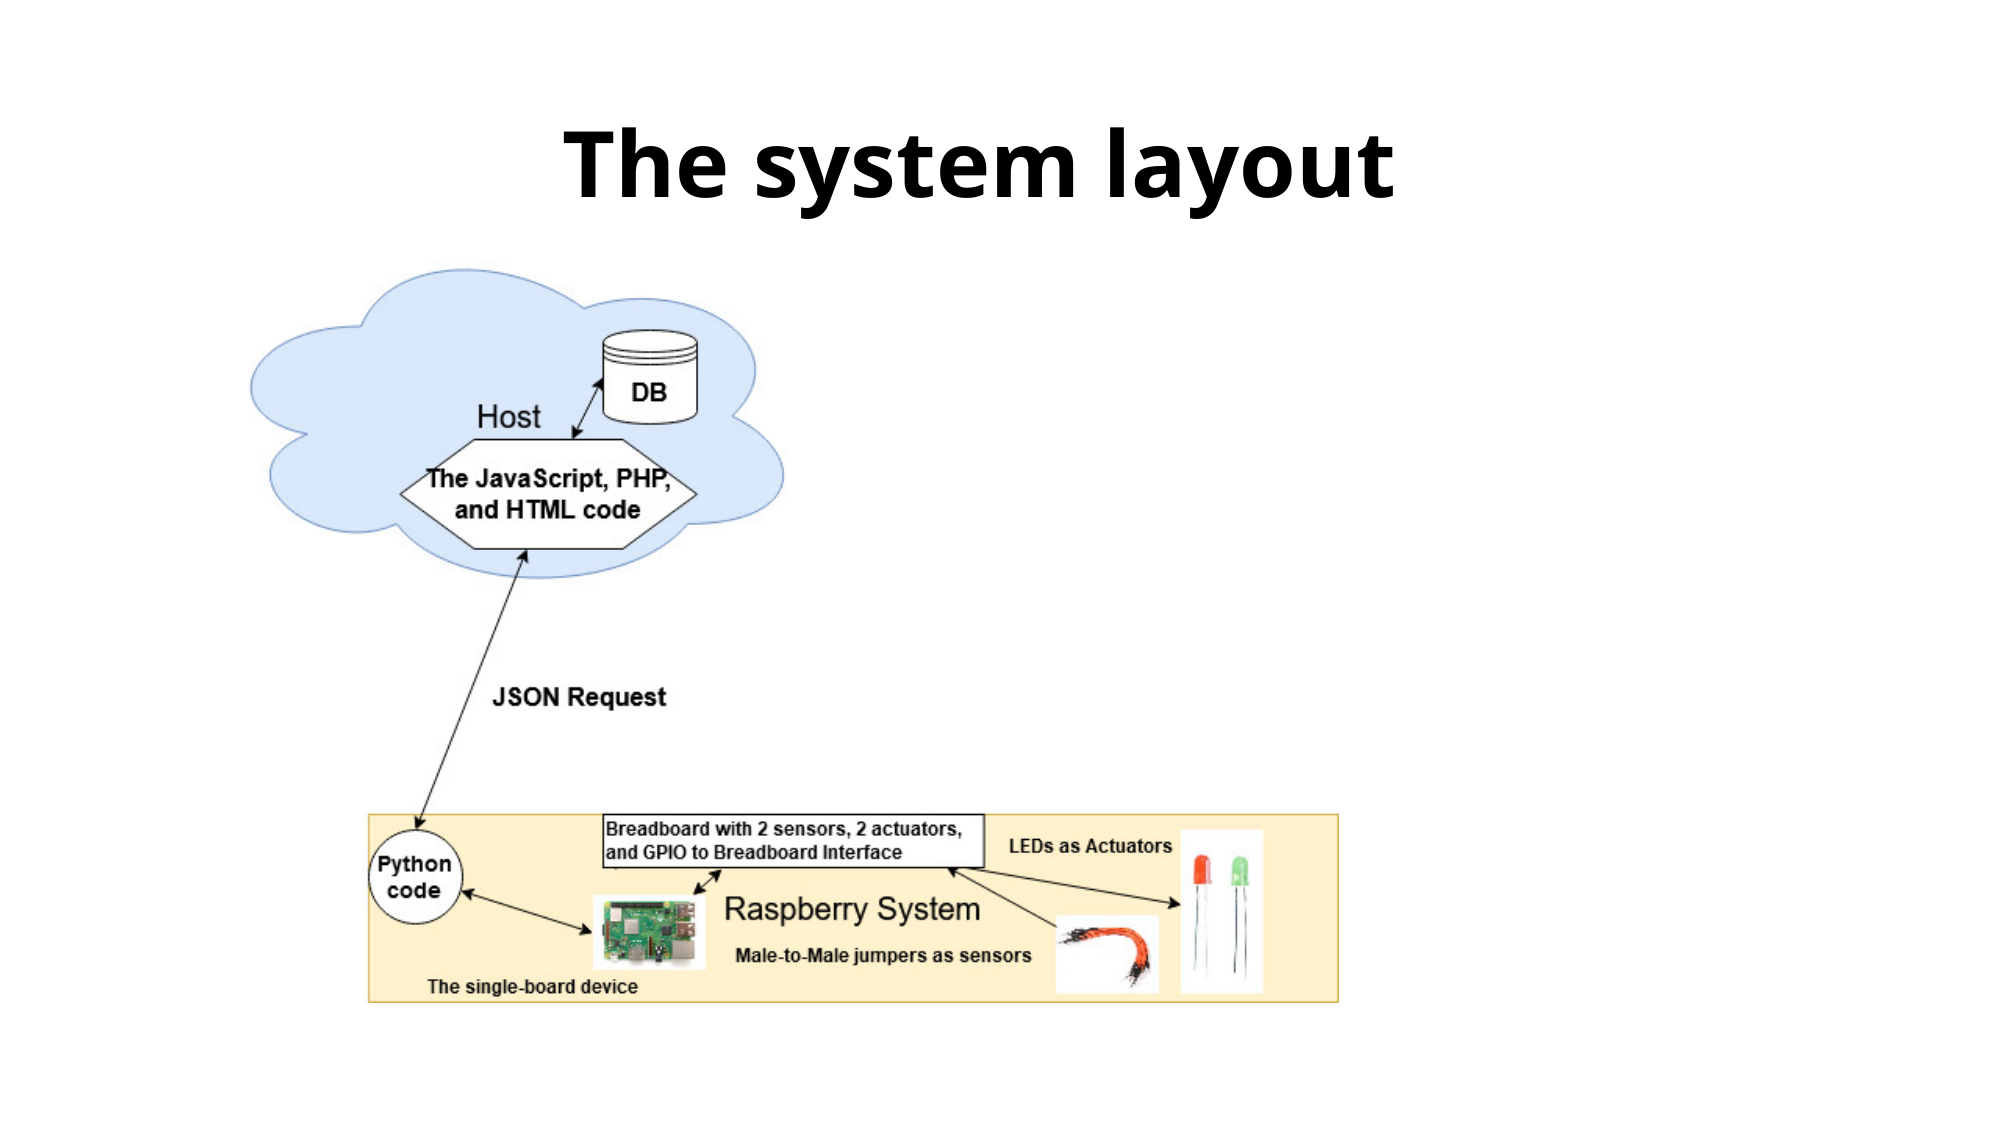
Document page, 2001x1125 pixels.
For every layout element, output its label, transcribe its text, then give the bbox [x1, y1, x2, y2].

text_box [182, 0, 1908, 211]
text_box The system layout [117, 59, 1842, 276]
picture [212, 235, 1339, 1004]
